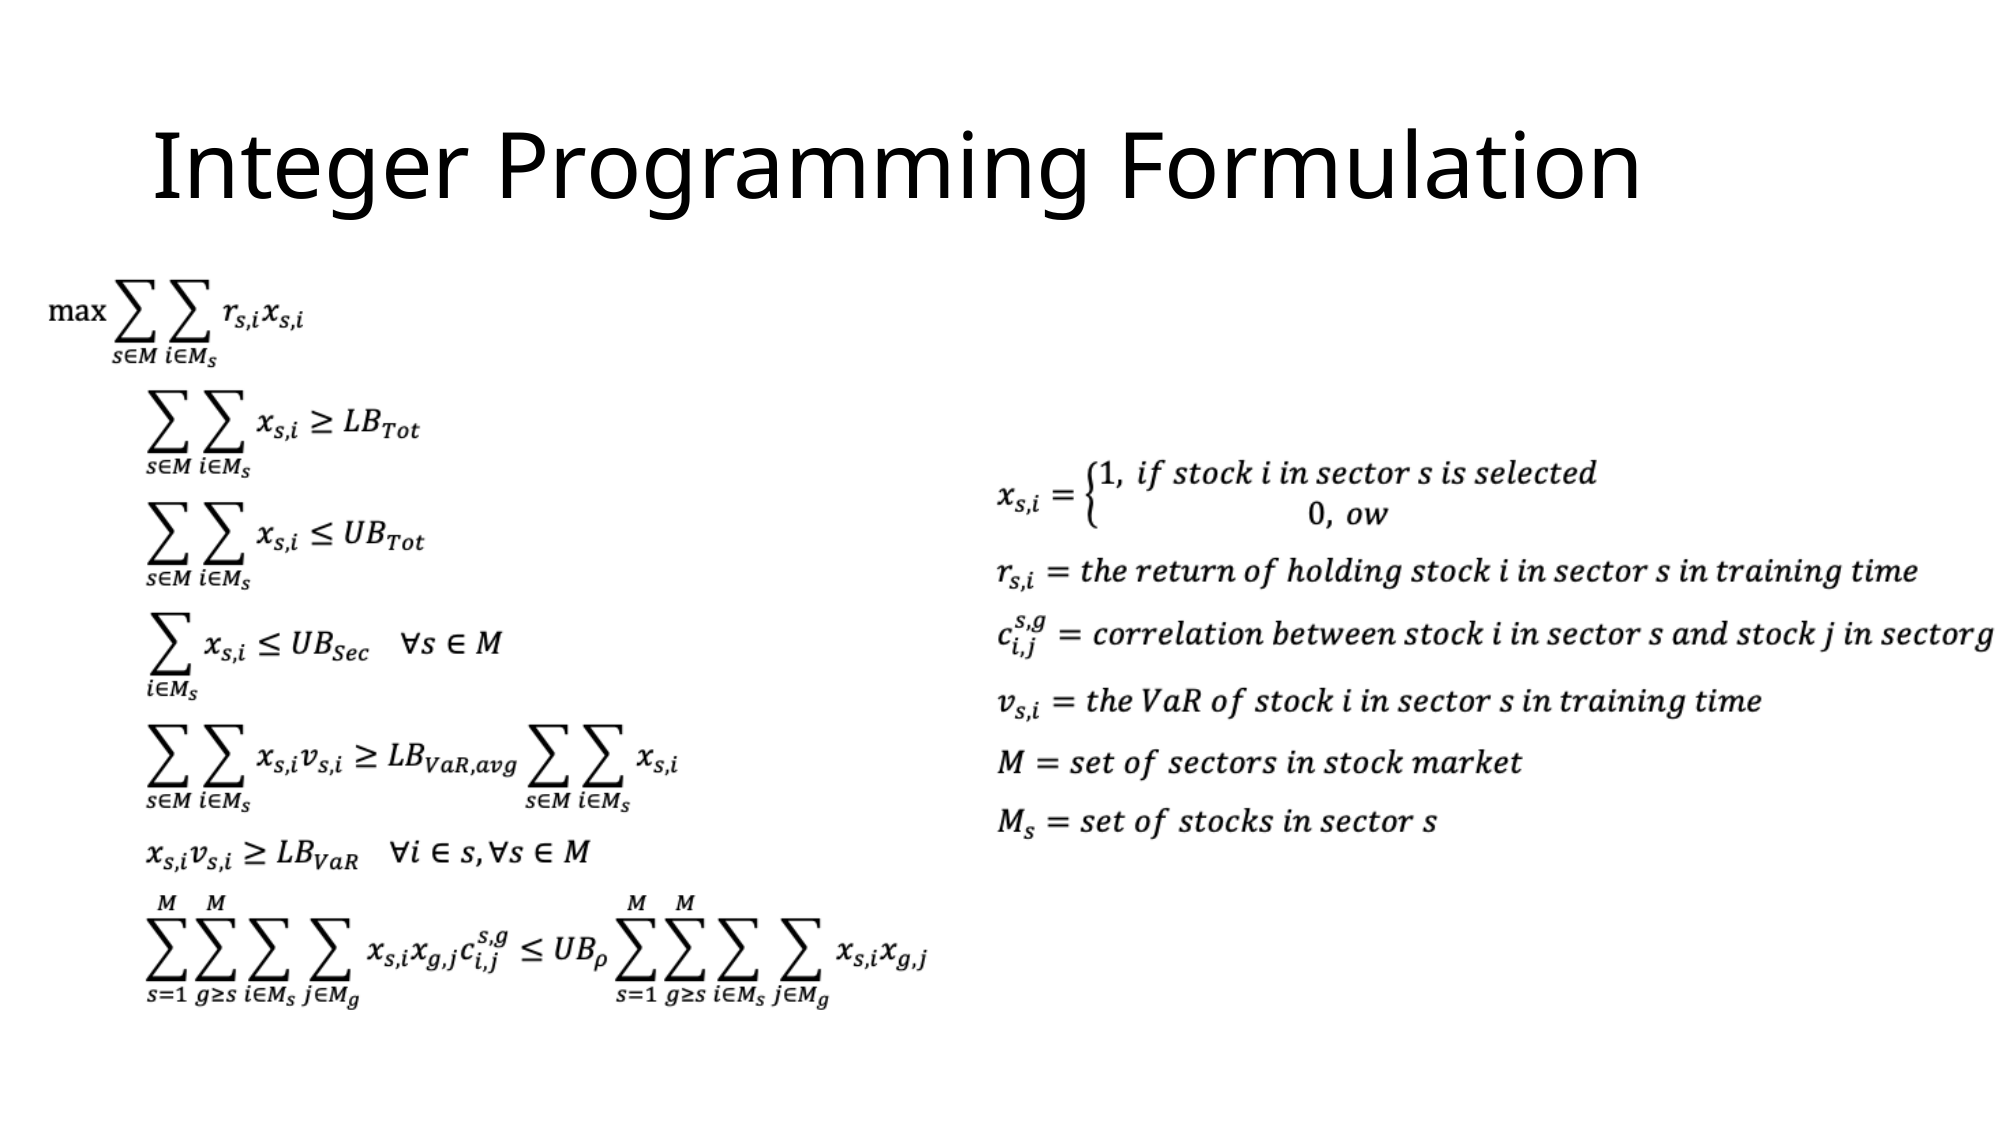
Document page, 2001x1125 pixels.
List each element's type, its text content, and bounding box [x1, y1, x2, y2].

title Integer Programming Formulation [137, 59, 1863, 278]
picture [993, 456, 2000, 846]
picture [37, 265, 944, 1025]
